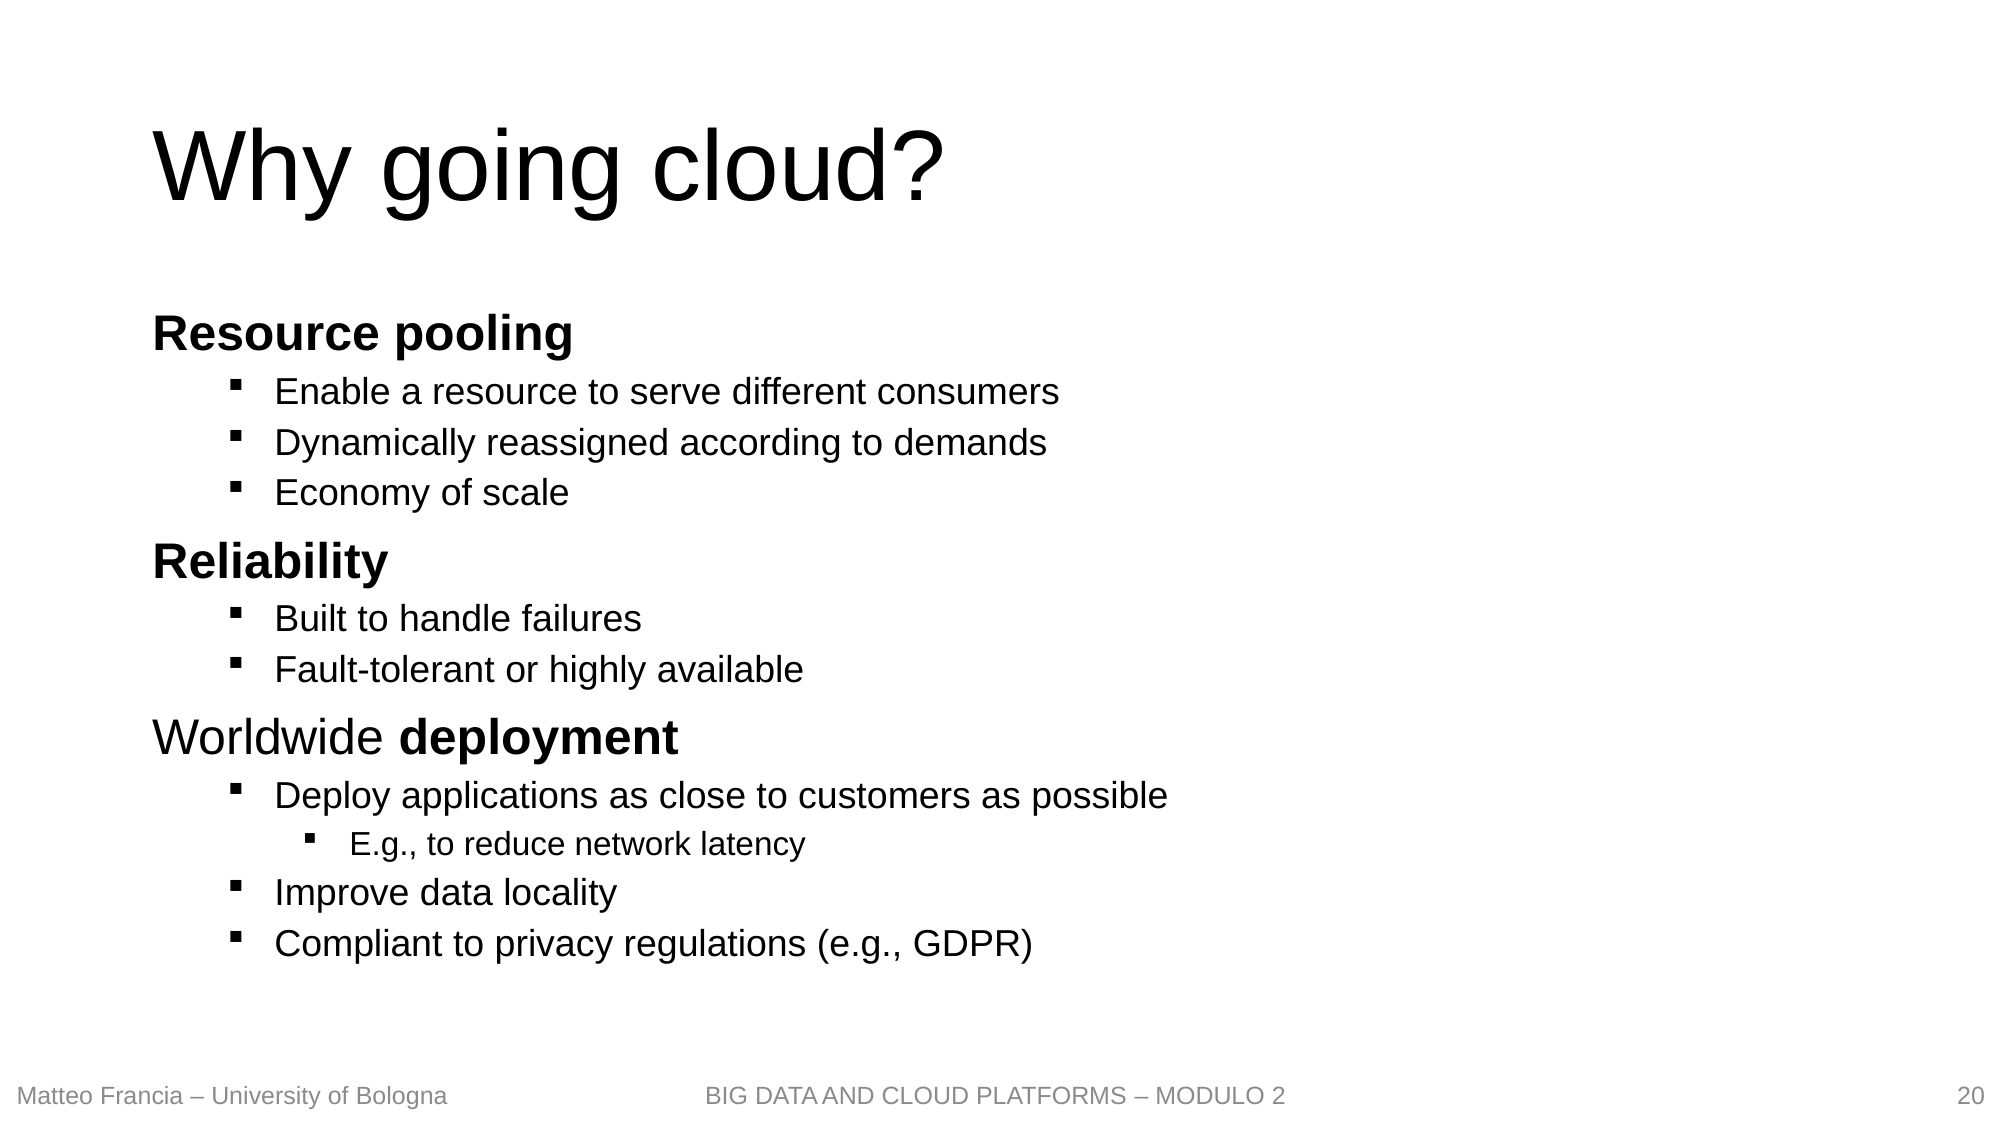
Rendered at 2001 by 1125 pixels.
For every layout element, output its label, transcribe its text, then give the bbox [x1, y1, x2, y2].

footer Matteo Francia – University of Bologna [0, 1065, 466, 1125]
slide_number 20 [1550, 1065, 2000, 1125]
list Resource pooling Enable a resource to serve different consumers Dynamically reassigned according to demands Economy of scale Reliability Built to handle failures Fault-tolerant or highly available Worldwide deployment Deploy applications as close to customers as possible E.g., to reduce network latency Improve data locality Compliant to privacy regulations (e.g., GDPR) [137, 278, 1863, 993]
title Why going cloud? [137, 59, 1863, 278]
